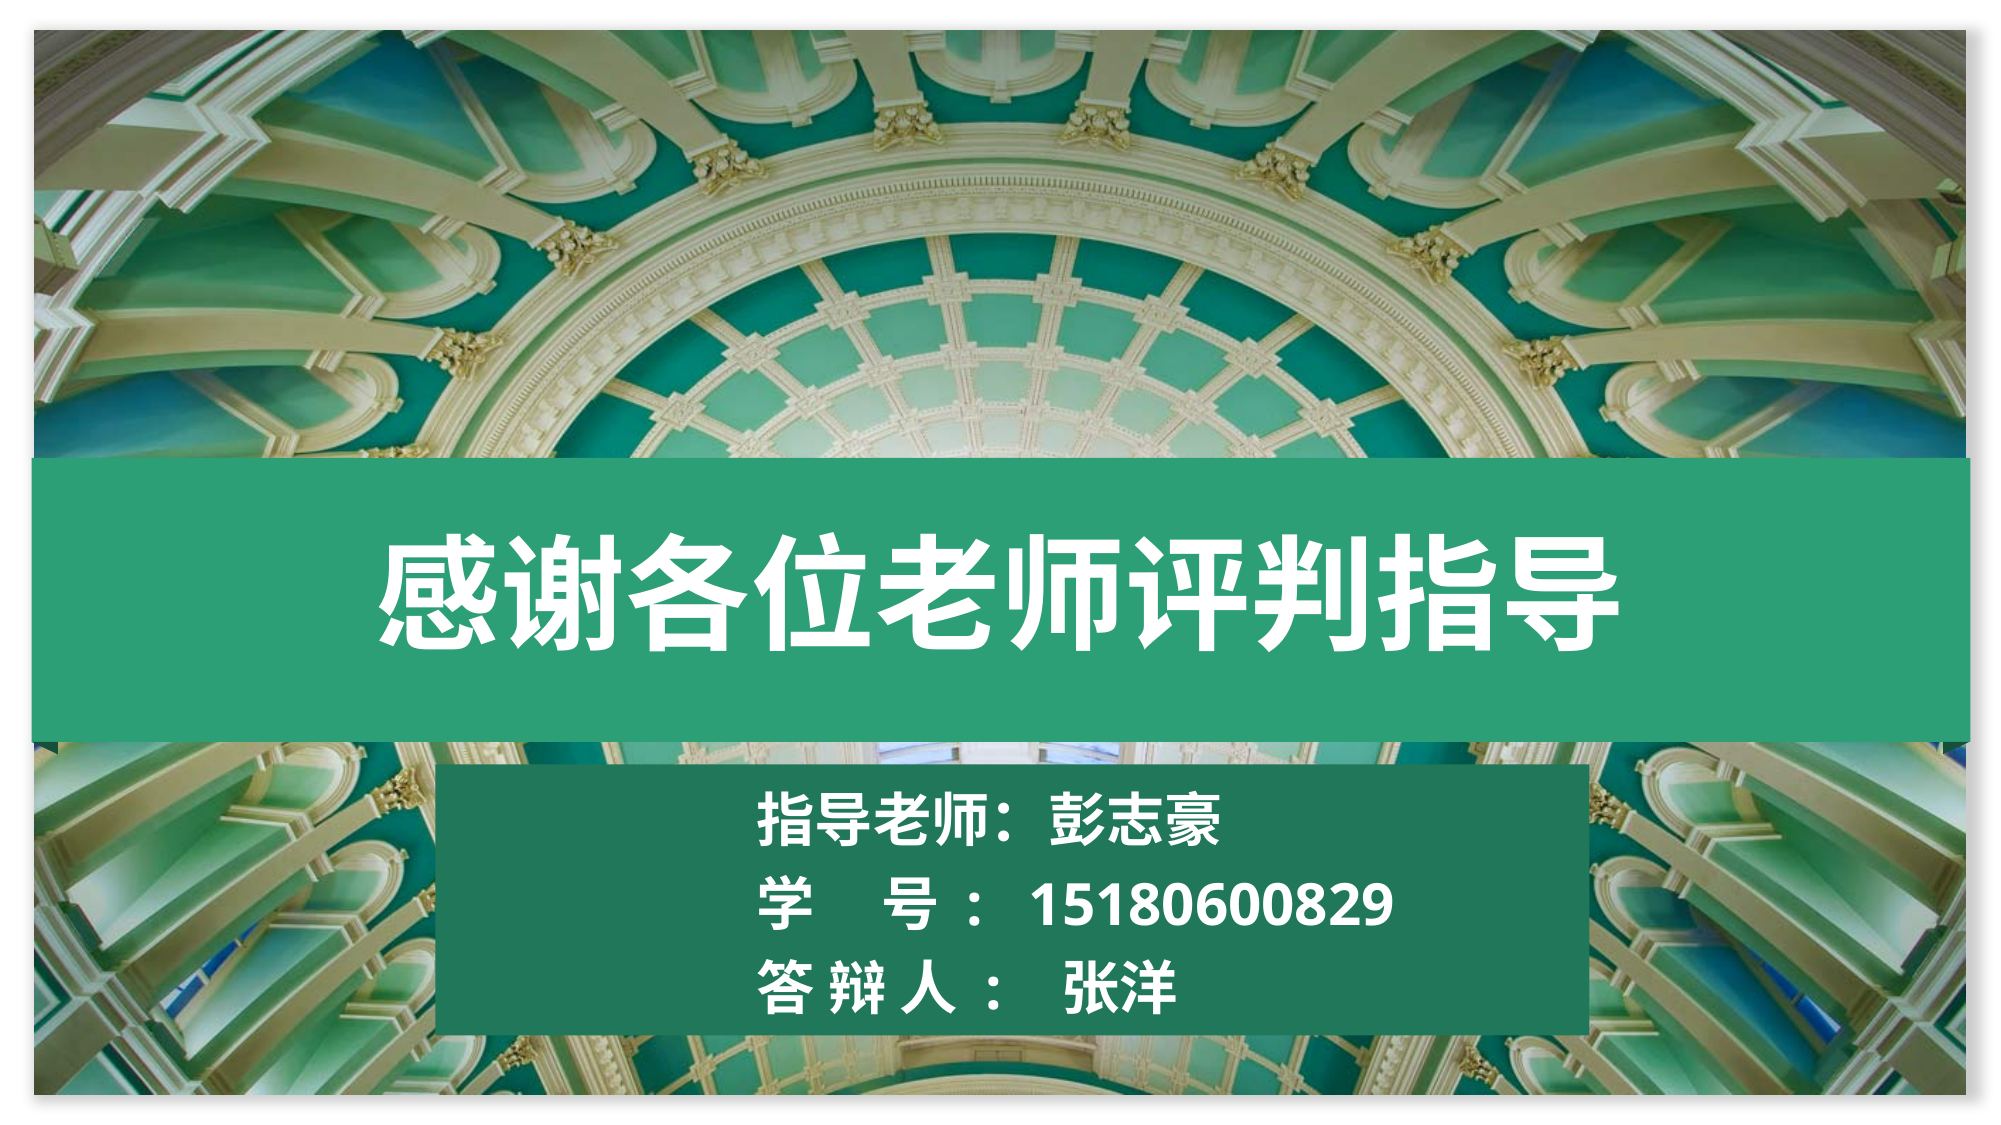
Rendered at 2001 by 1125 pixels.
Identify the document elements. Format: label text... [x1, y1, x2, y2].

picture [34, 742, 1966, 1095]
picture [34, 30, 1966, 457]
list 感谢各位老师评判指导 [57, 505, 1942, 695]
list 指导老师：彭志豪 学 号 : 15180600829 答 辩 人 : 张洋 [742, 783, 1619, 1024]
text_box [434, 763, 1590, 1036]
